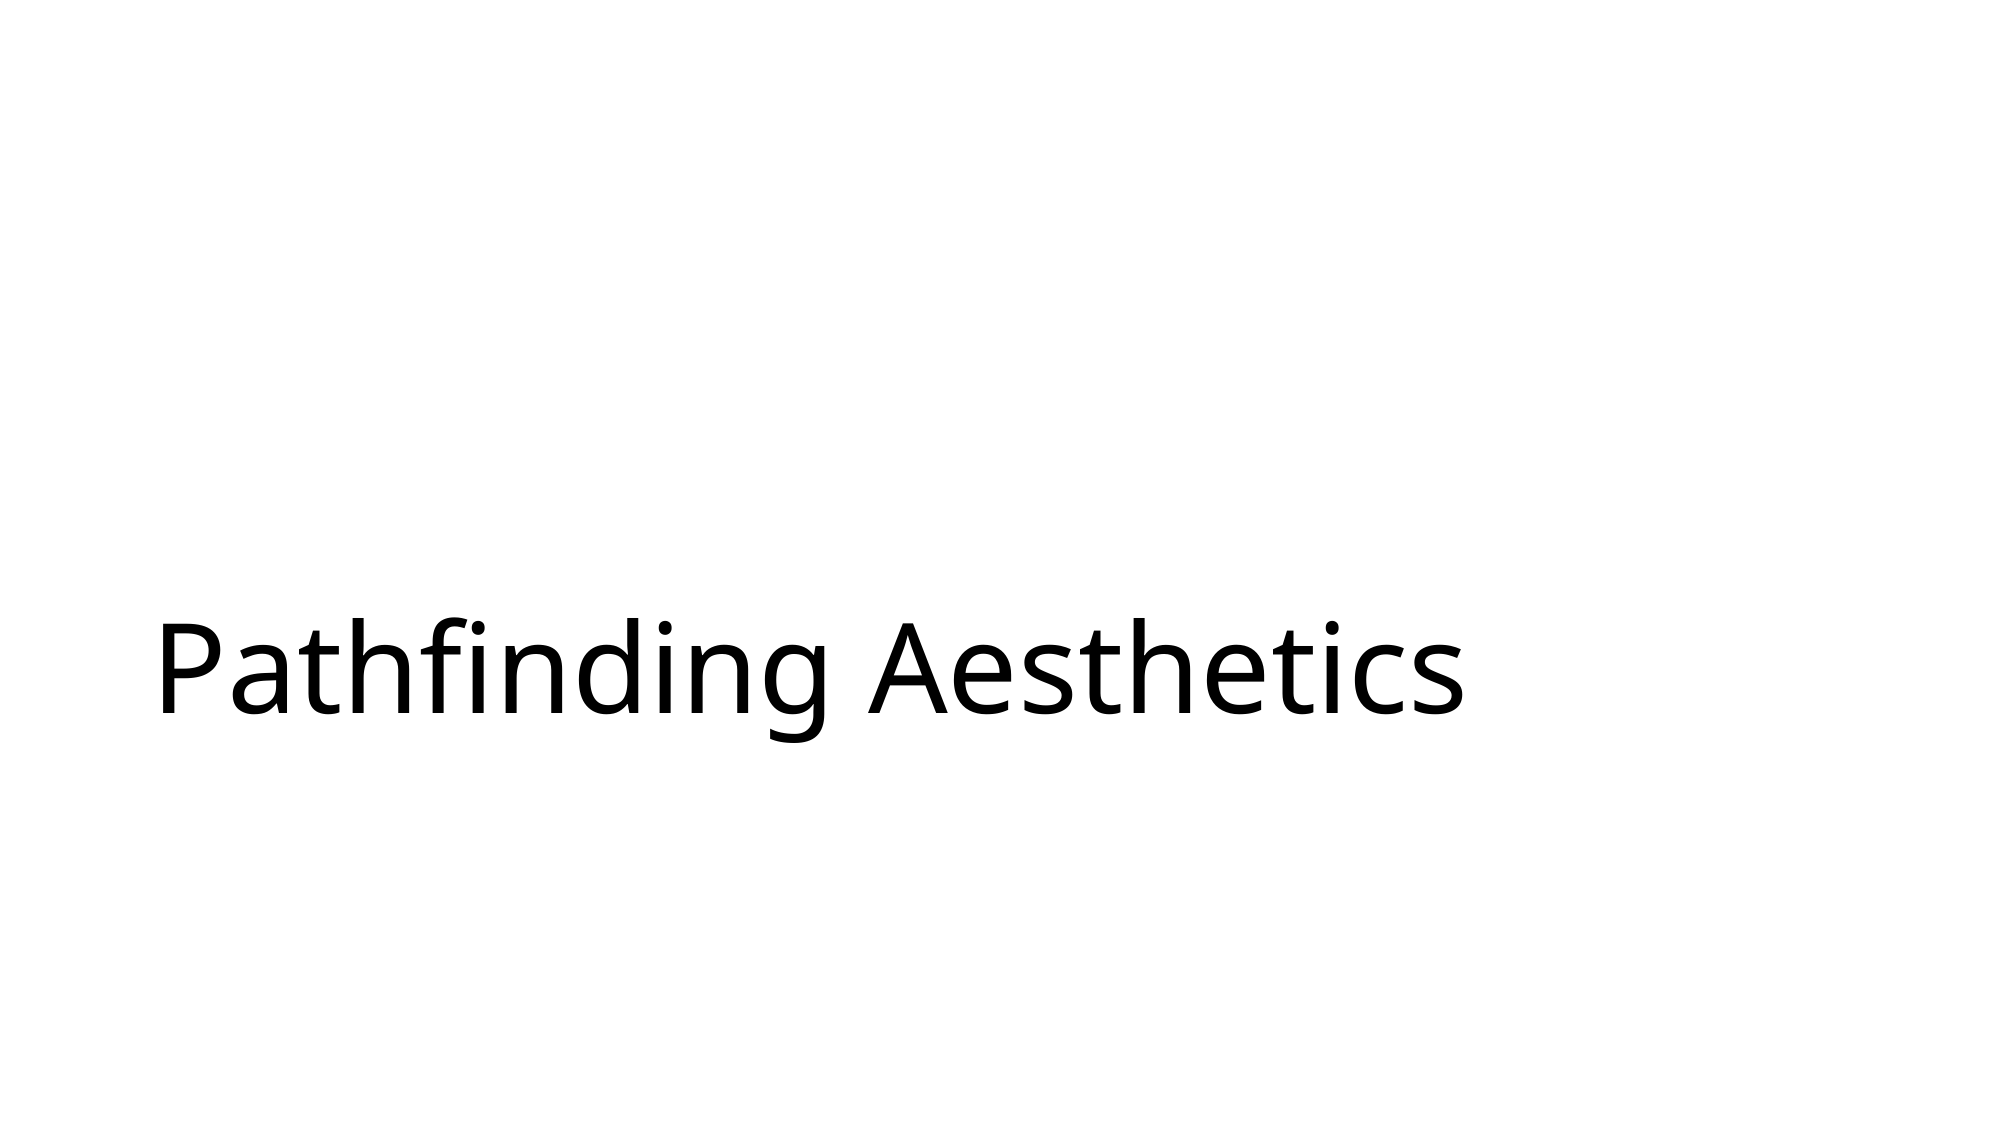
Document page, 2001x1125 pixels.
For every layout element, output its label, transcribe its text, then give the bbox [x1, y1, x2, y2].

title Pathfinding Aesthetics [136, 280, 1862, 749]
